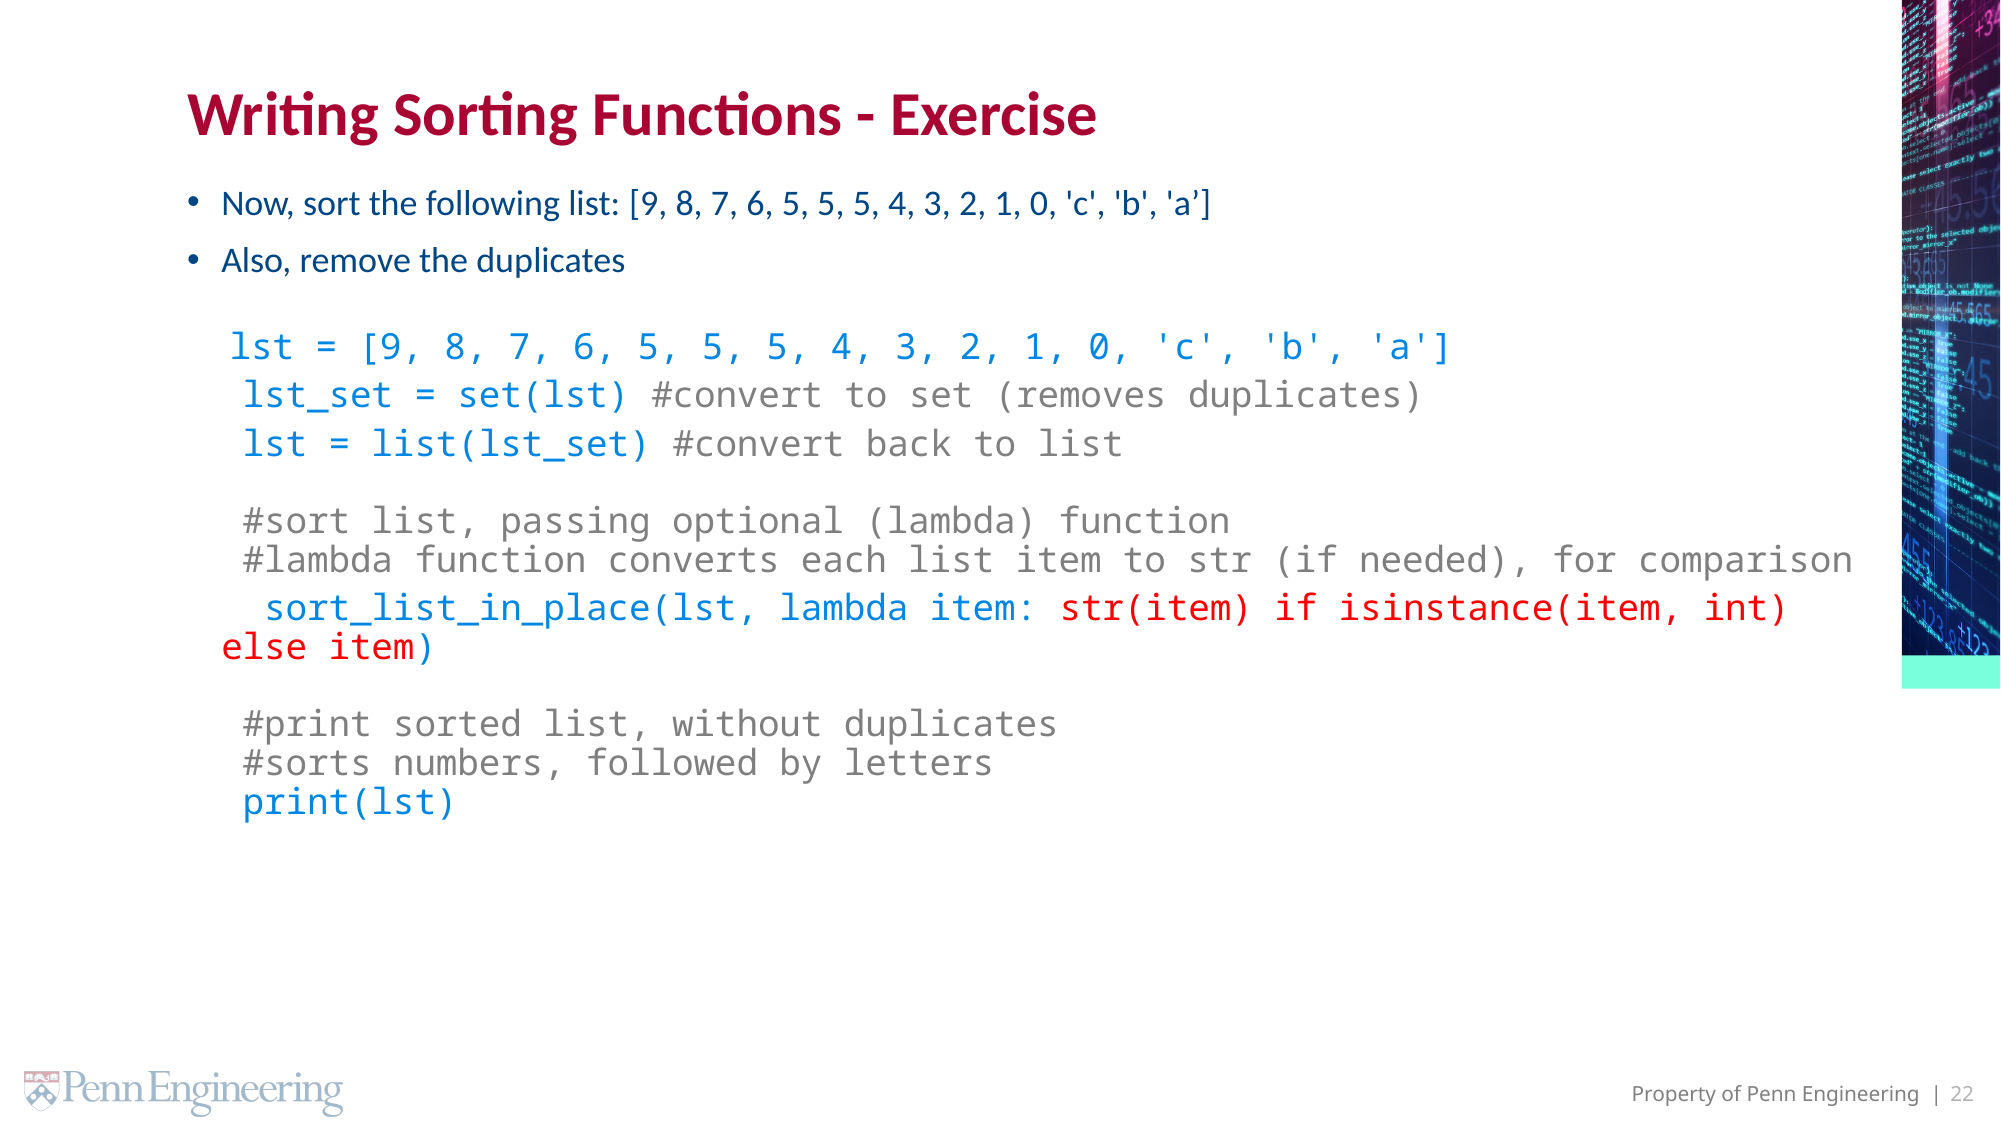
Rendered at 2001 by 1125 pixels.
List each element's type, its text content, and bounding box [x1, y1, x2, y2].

title Writing Sorting Functions - Exercise [187, 54, 1871, 176]
list Now, sort the following list: [9, 8, 7, 6, 5, 5, 5, 4, 3, 2, 1, 0, 'c', 'b', 'a’] Also, remove the duplicates lst = [9, 8, 7, 6, 5, 5, 5, 4, 3, 2, 1, 0, 'c', 'b', 'a'] lst_set = set(lst) #convert to set (removes duplicates) lst = list(lst_set) #convert back to list #sort list, passing optional (lambda) function #lambda function converts each list item to str (if needed), for comparison sort_list_in_place(lst, lambda item: str(item) if isinstance(item, int) else item) #print sorted list, without duplicates #sorts numbers, followed by letters print(lst) [187, 184, 1871, 868]
picture [1901, 0, 2001, 655]
slide_number 22 [1935, 1065, 2000, 1125]
